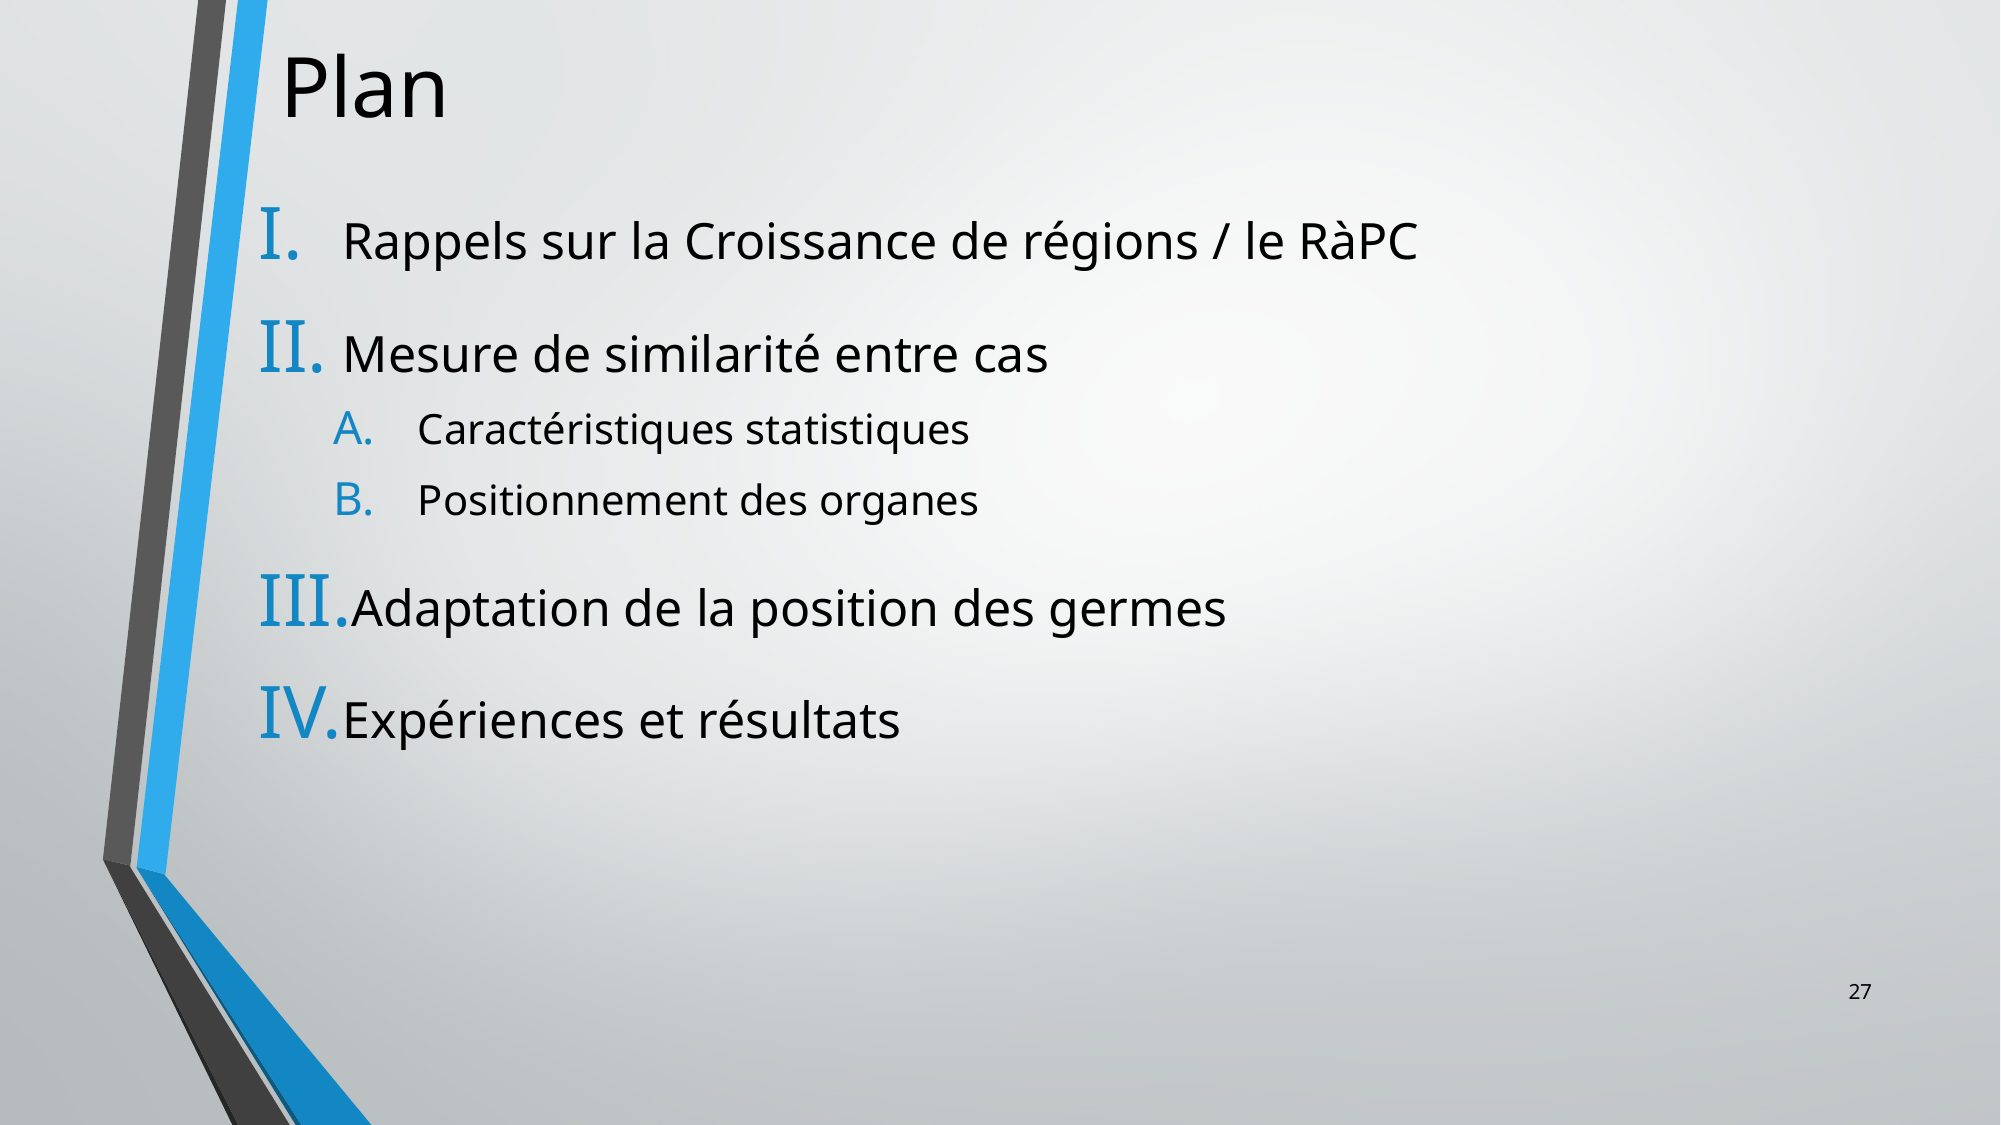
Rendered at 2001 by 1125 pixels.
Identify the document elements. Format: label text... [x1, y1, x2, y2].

list Rappels sur la Croissance de régions / le RàPC Mesure de similarité entre cas Caractéristiques statistiques Positionnement des organes Adaptation de la position des germes Expériences et résultats [243, 172, 1887, 998]
title Plan [243, 19, 1887, 148]
slide_number 27 [1796, 962, 1887, 1023]
